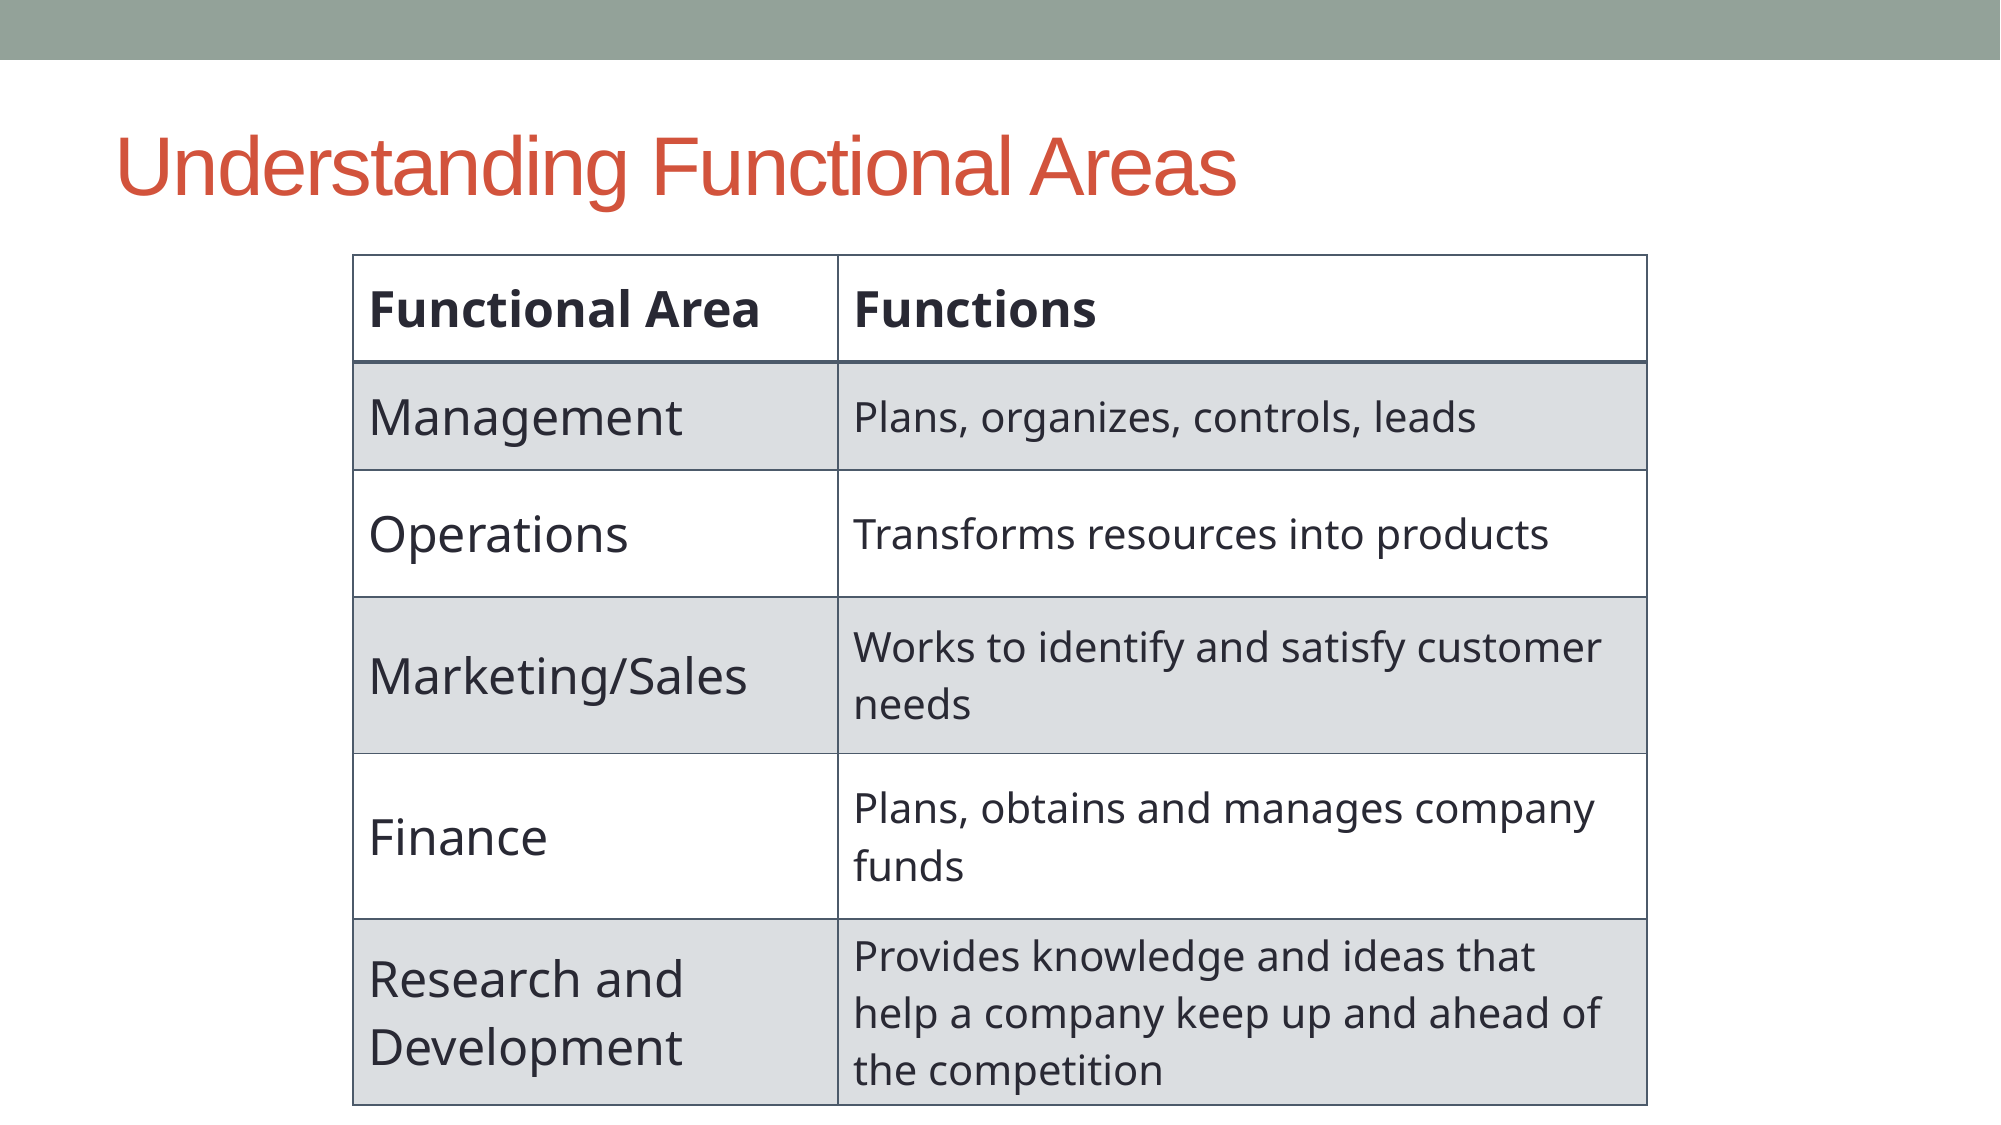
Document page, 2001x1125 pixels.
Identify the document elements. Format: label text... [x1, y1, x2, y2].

table_cell Plans, organizes, controls, leads [839, 364, 1646, 469]
table_cell Operations [354, 471, 837, 596]
table_cell Management [354, 364, 837, 469]
table_cell Transforms resources into products [839, 471, 1646, 596]
table_header Functions [839, 256, 1646, 360]
table_header Functional Area [354, 256, 837, 360]
table_cell Finance [354, 754, 837, 918]
table_cell Plans, obtains and manages company funds [839, 754, 1646, 918]
table_cell Provides knowledge and ideas that help a company keep up and ahead of the competition [839, 920, 1646, 1104]
table_cell Research and Development [354, 920, 837, 1104]
title Understanding Functional Areas [99, 87, 1900, 250]
table_cell Marketing/Sales [354, 598, 837, 753]
table_cell Works to identify and satisfy customer needs [839, 598, 1646, 753]
